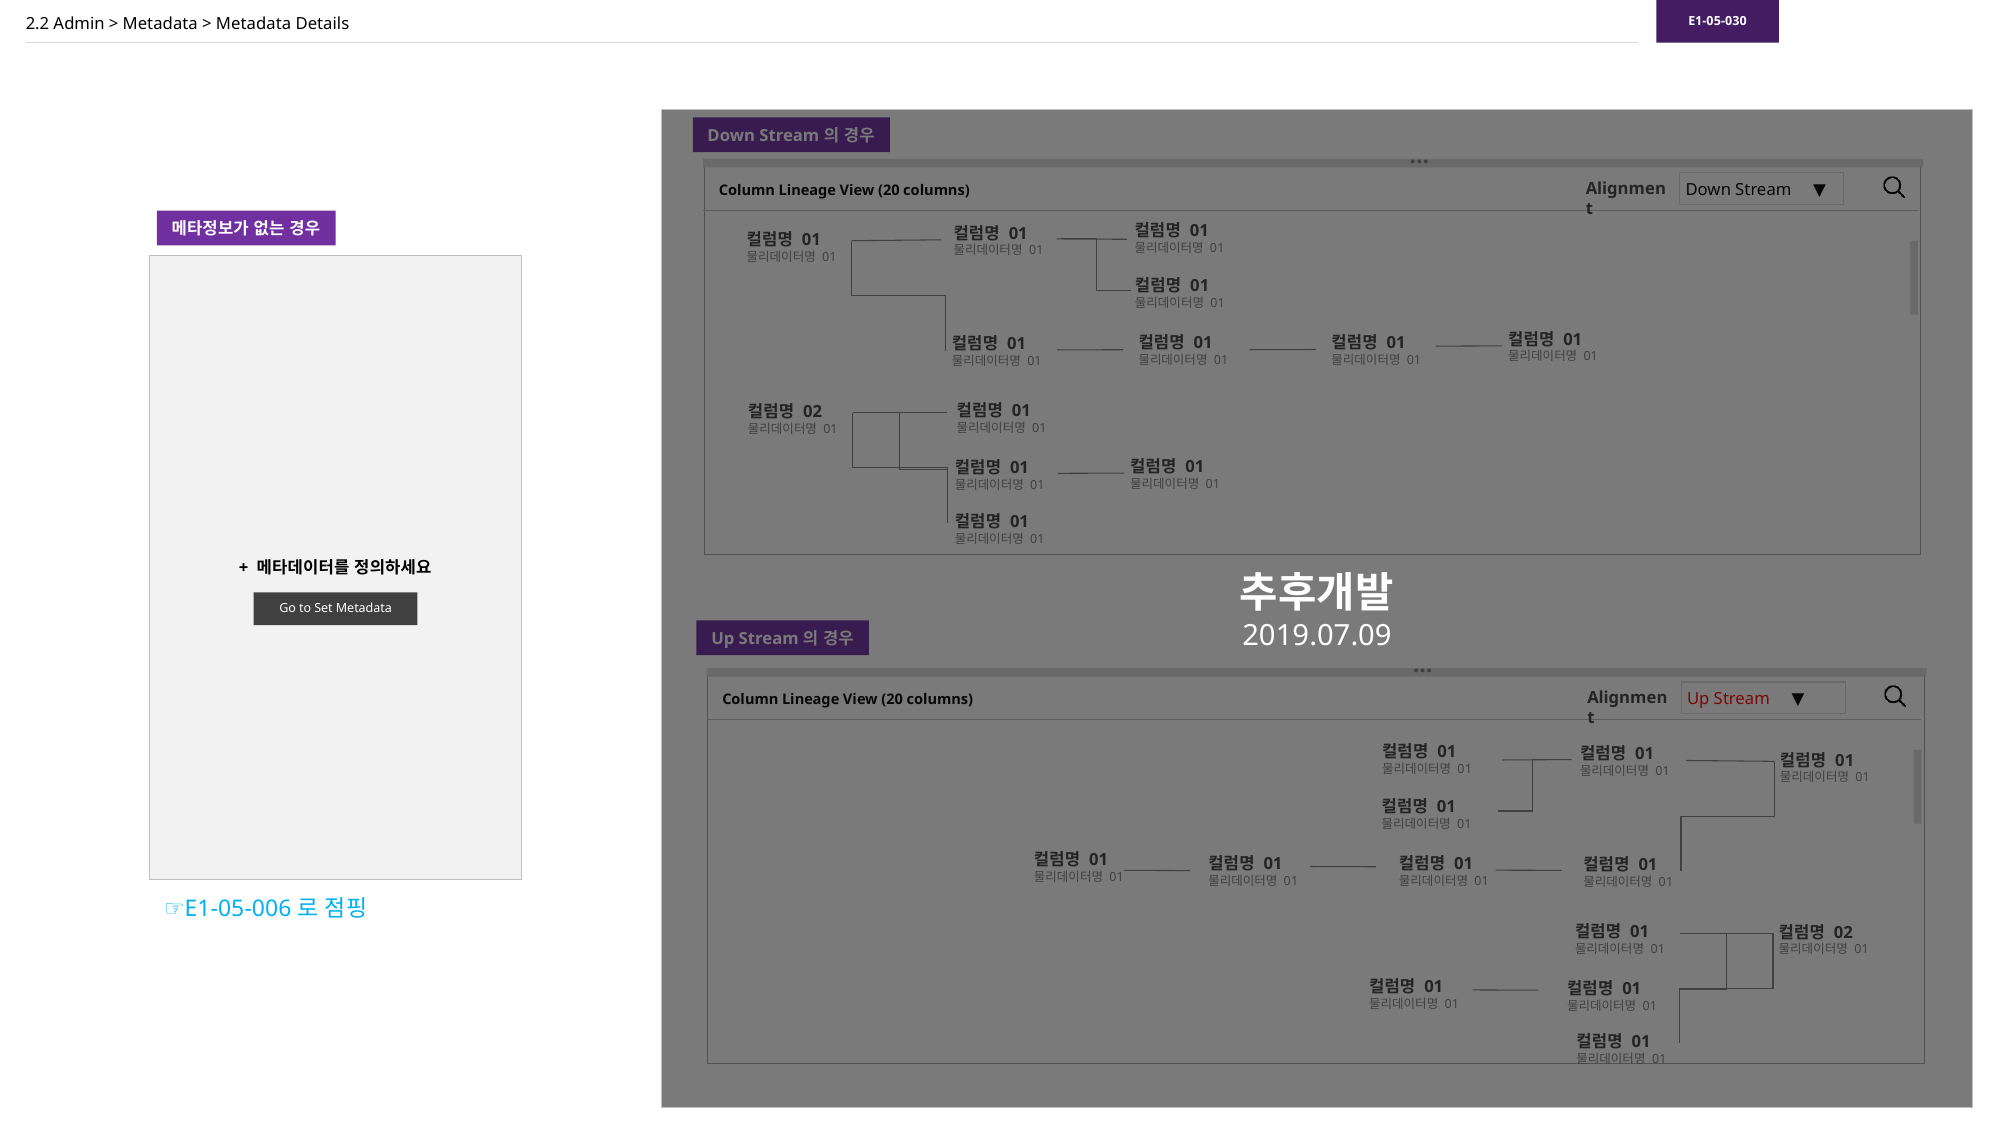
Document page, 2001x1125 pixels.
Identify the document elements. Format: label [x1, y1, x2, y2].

text_box [660, 109, 1974, 1108]
title [25, 5, 1638, 43]
list [1656, 0, 1779, 43]
text_box [149, 255, 522, 880]
picture [1882, 175, 1906, 199]
picture [1883, 684, 1907, 708]
text_box [149, 886, 458, 929]
text_box [156, 210, 336, 246]
